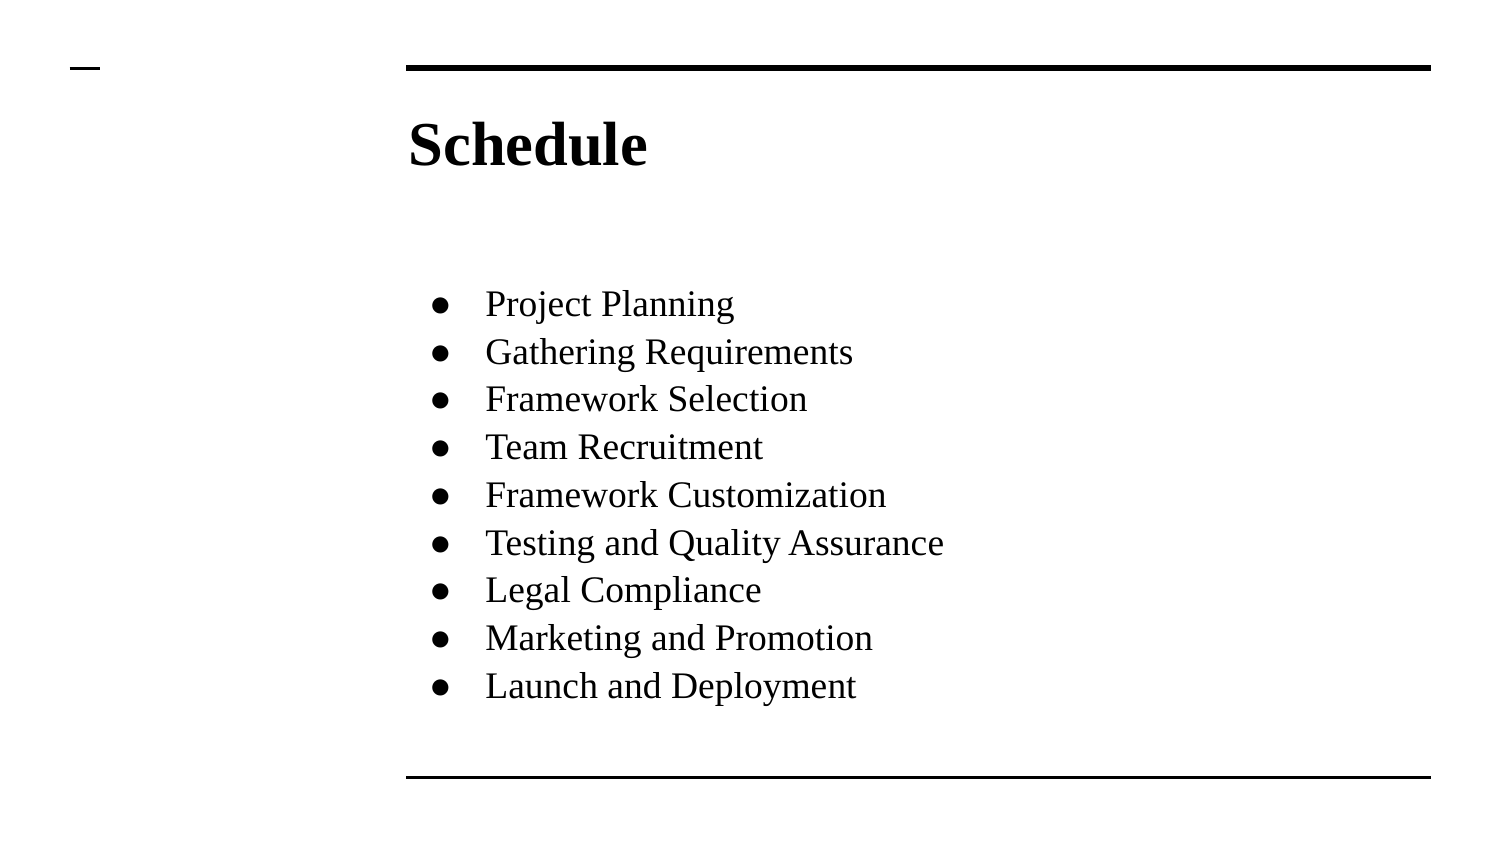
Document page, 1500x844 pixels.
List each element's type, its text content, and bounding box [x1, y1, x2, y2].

list Project Planning Gathering Requirements Framework Selection Team Recruitment Framework Customization Testing and Quality Assurance Legal Compliance Marketing and Promotion Launch and Deployment [395, 261, 1433, 755]
title Schedule [393, 94, 1431, 199]
